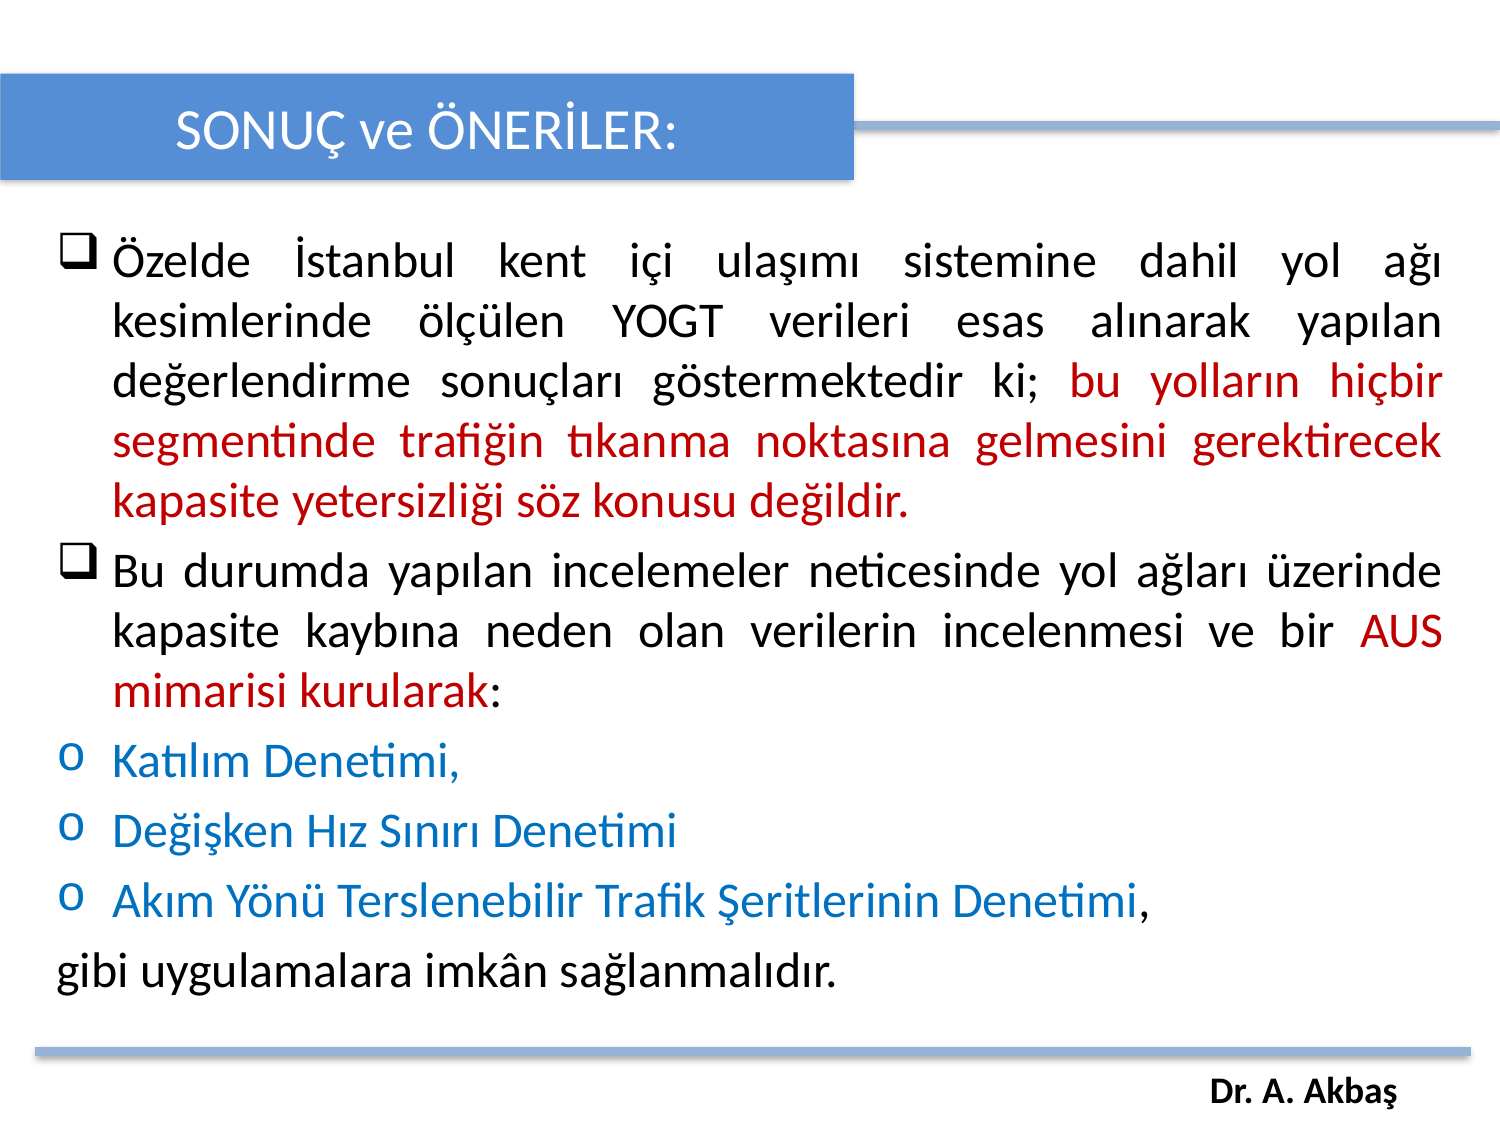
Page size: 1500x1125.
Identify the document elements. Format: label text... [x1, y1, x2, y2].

list Özelde İstanbul kent içi ulaşımı sistemine dahil yol ağı kesimlerinde ölçülen YOGT verileri esas alınarak yapılan değerlendirme sonuçları göstermektedir ki; bu yolların hiçbir segmentinde trafiğin tıkanma noktasına gelmesini gerektirecek kapasite yetersizliği söz konusu değildir. Bu durumda yapılan incelemeler neticesinde yol ağları üzerinde kapasite kaybına neden olan verilerin incelenmesi ve bir AUS mimarisi kurularak: Katılım Denetimi, Değişken Hız Sınırı Denetimi Akım Yönü Terslenebilir Trafik Şeritlerinin Denetimi, gibi uygulamalara imkân sağlanmalıdır. [41, 219, 1459, 1035]
title SONUÇ ve ÖNERİLER: [0, 73, 854, 180]
text_box Dr. A. Akbaş [1195, 1058, 1500, 1119]
